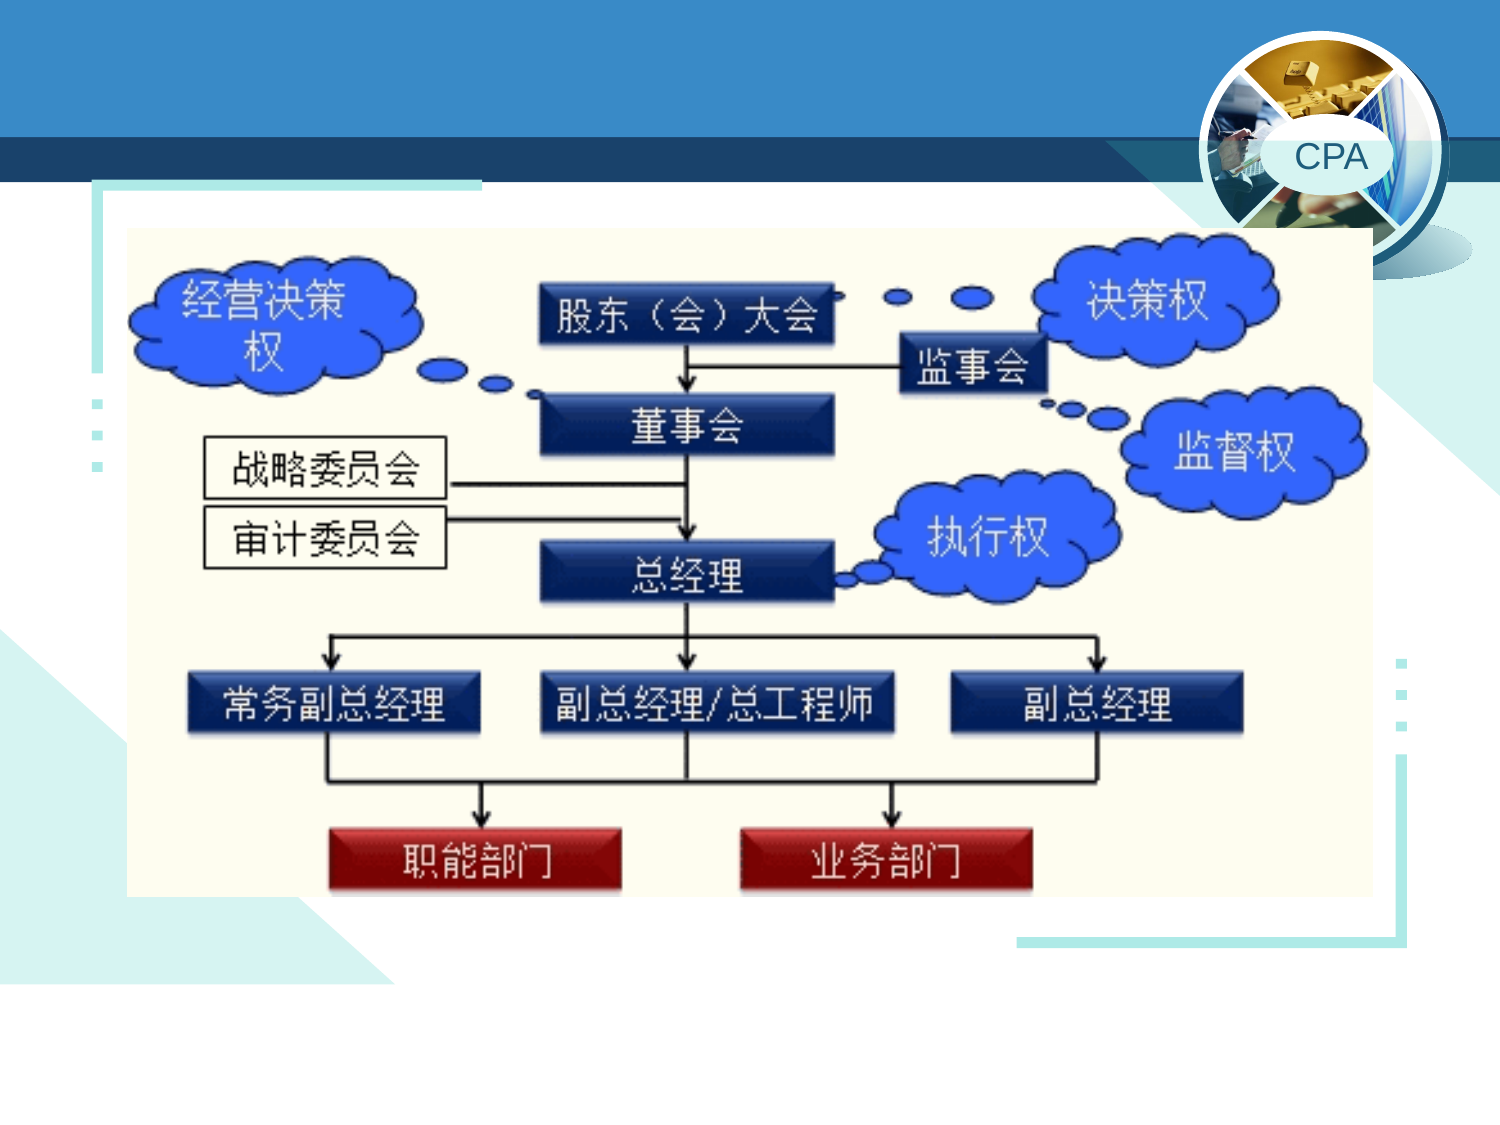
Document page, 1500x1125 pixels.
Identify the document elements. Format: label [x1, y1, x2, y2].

text_box [0, 627, 398, 987]
text_box [1394, 688, 1409, 702]
picture [126, 228, 1374, 897]
text_box [90, 429, 105, 443]
picture [1244, 40, 1394, 119]
picture [1354, 73, 1432, 138]
text_box [1102, 138, 1500, 498]
text_box [90, 177, 484, 375]
text_box [90, 397, 105, 411]
picture [1208, 74, 1287, 138]
text_box [90, 460, 105, 474]
text_box [1014, 752, 1409, 950]
text_box [1394, 719, 1409, 733]
text_box [1394, 657, 1409, 671]
